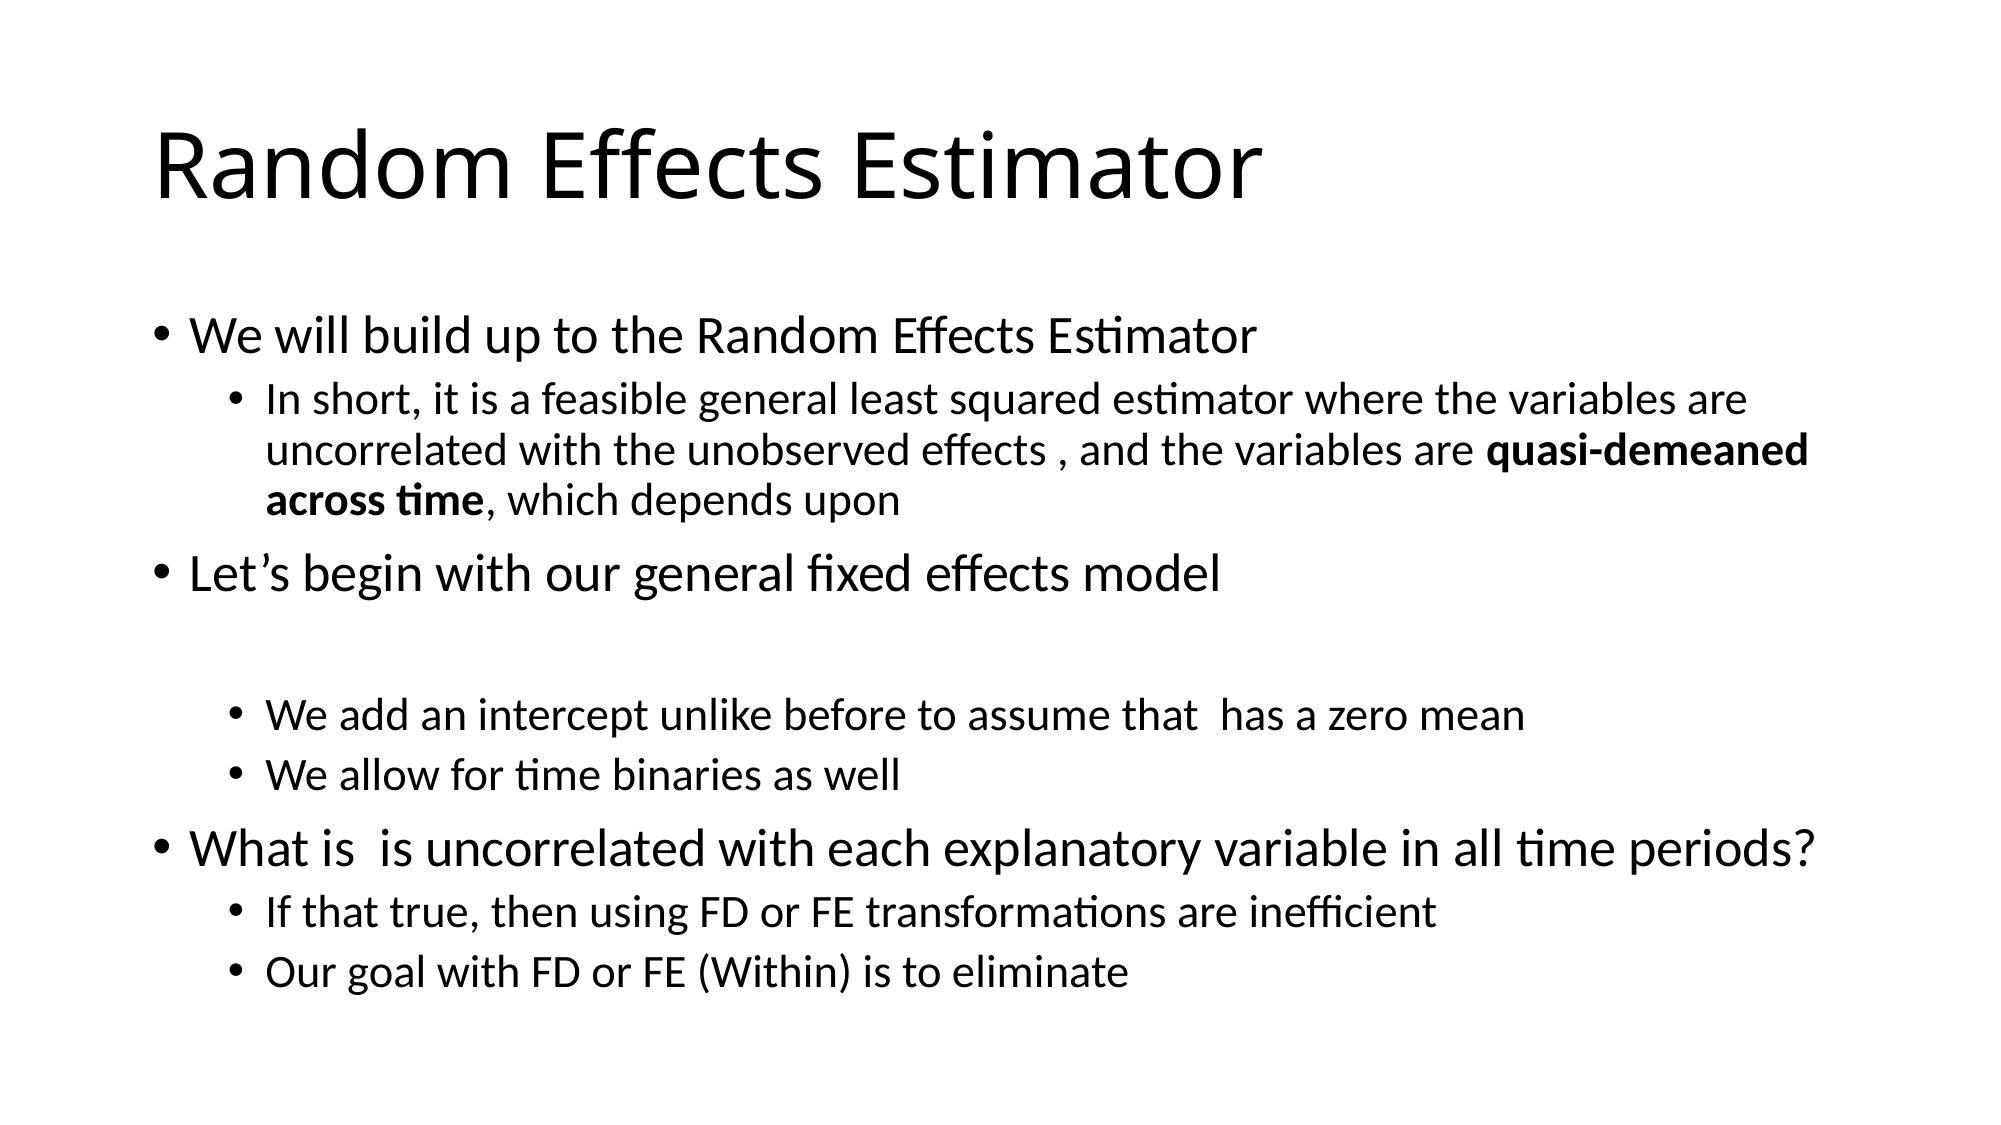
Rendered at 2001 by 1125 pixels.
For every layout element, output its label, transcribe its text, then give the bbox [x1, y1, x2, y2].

title Random Effects Estimator [137, 59, 1863, 278]
